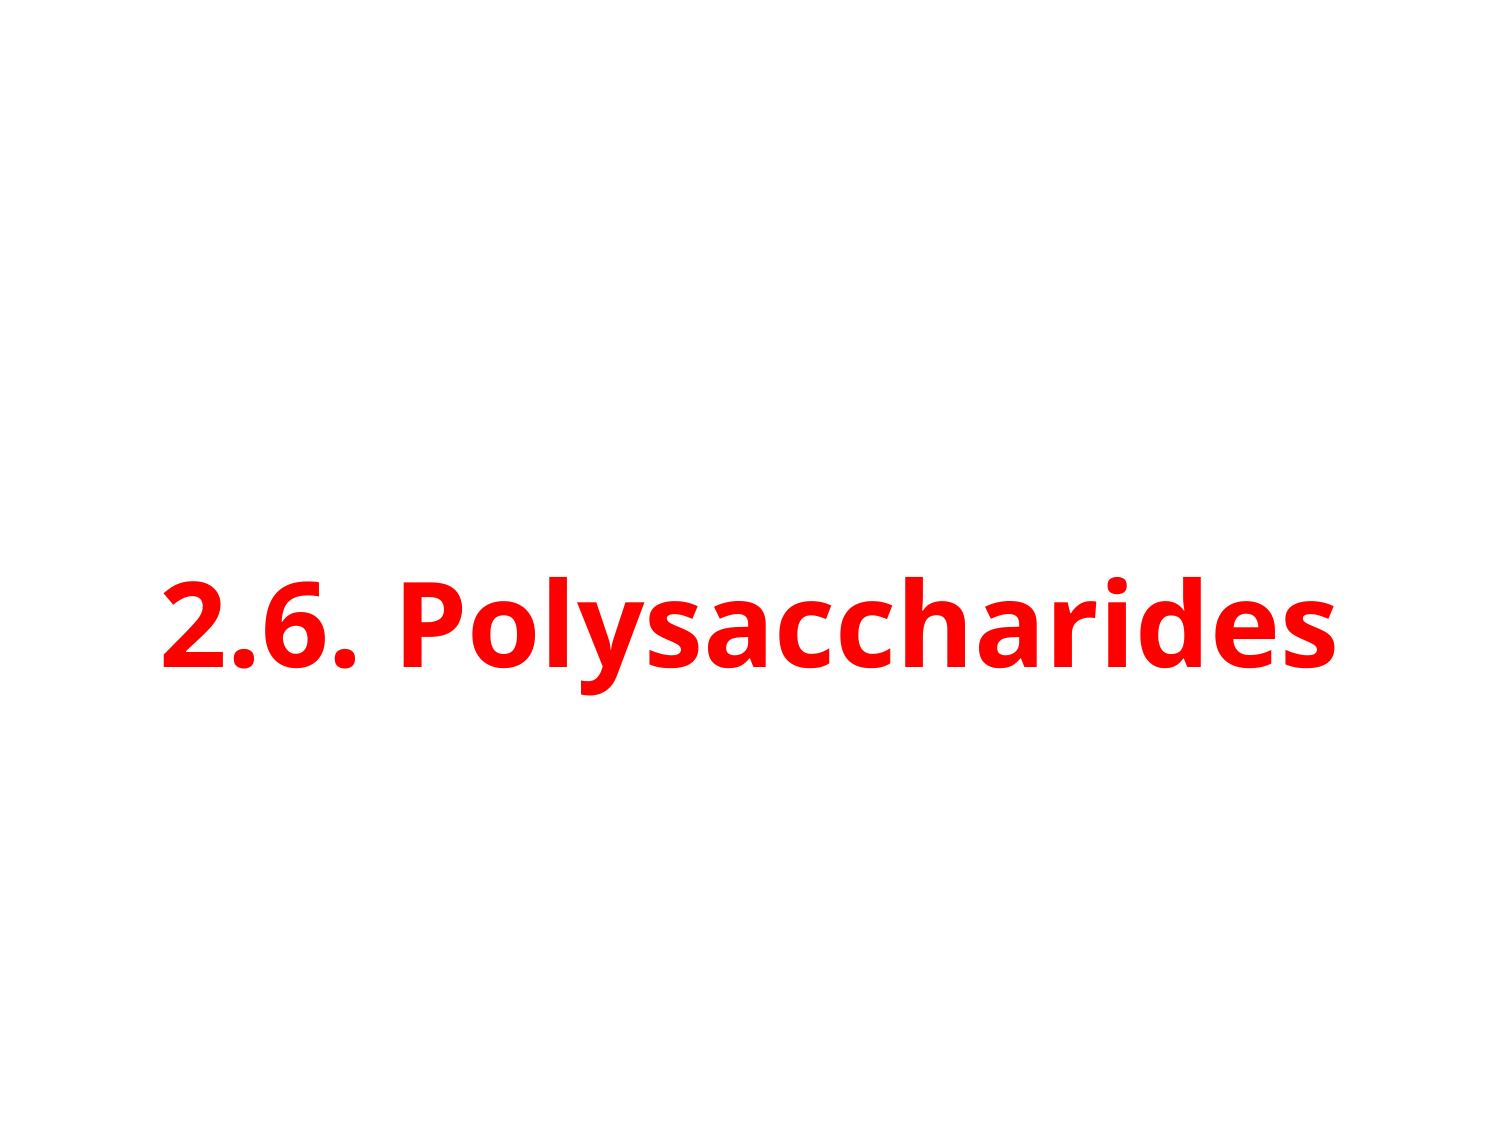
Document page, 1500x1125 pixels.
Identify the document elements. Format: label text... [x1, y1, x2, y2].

title 2.6. Polysaccharides [112, 500, 1388, 742]
